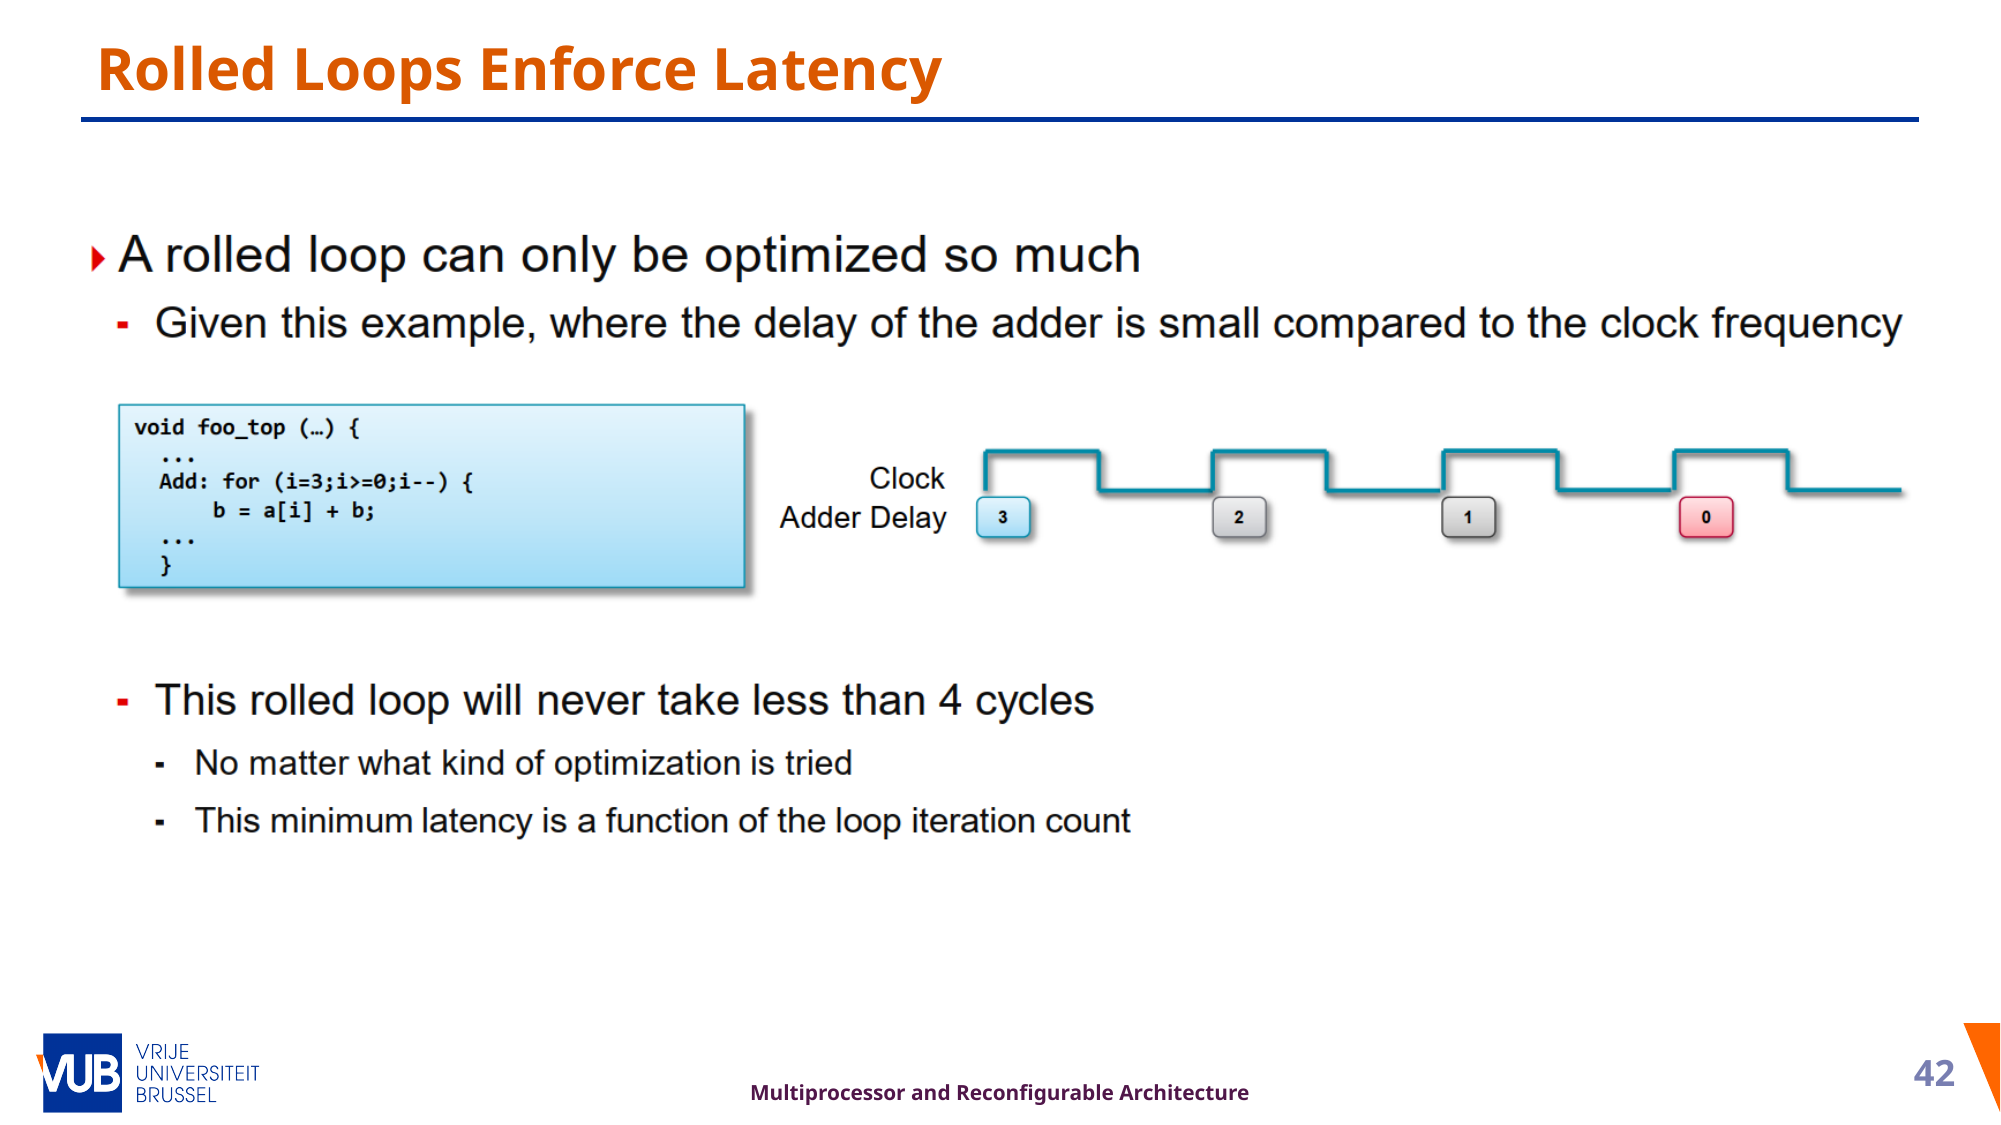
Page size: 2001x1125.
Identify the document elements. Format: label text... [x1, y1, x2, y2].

slide_number 41 [1520, 1042, 1971, 1103]
title Rolled Loops Enforce Latency [81, 22, 1920, 122]
picture [29, 1023, 266, 1123]
picture [81, 144, 1920, 1010]
